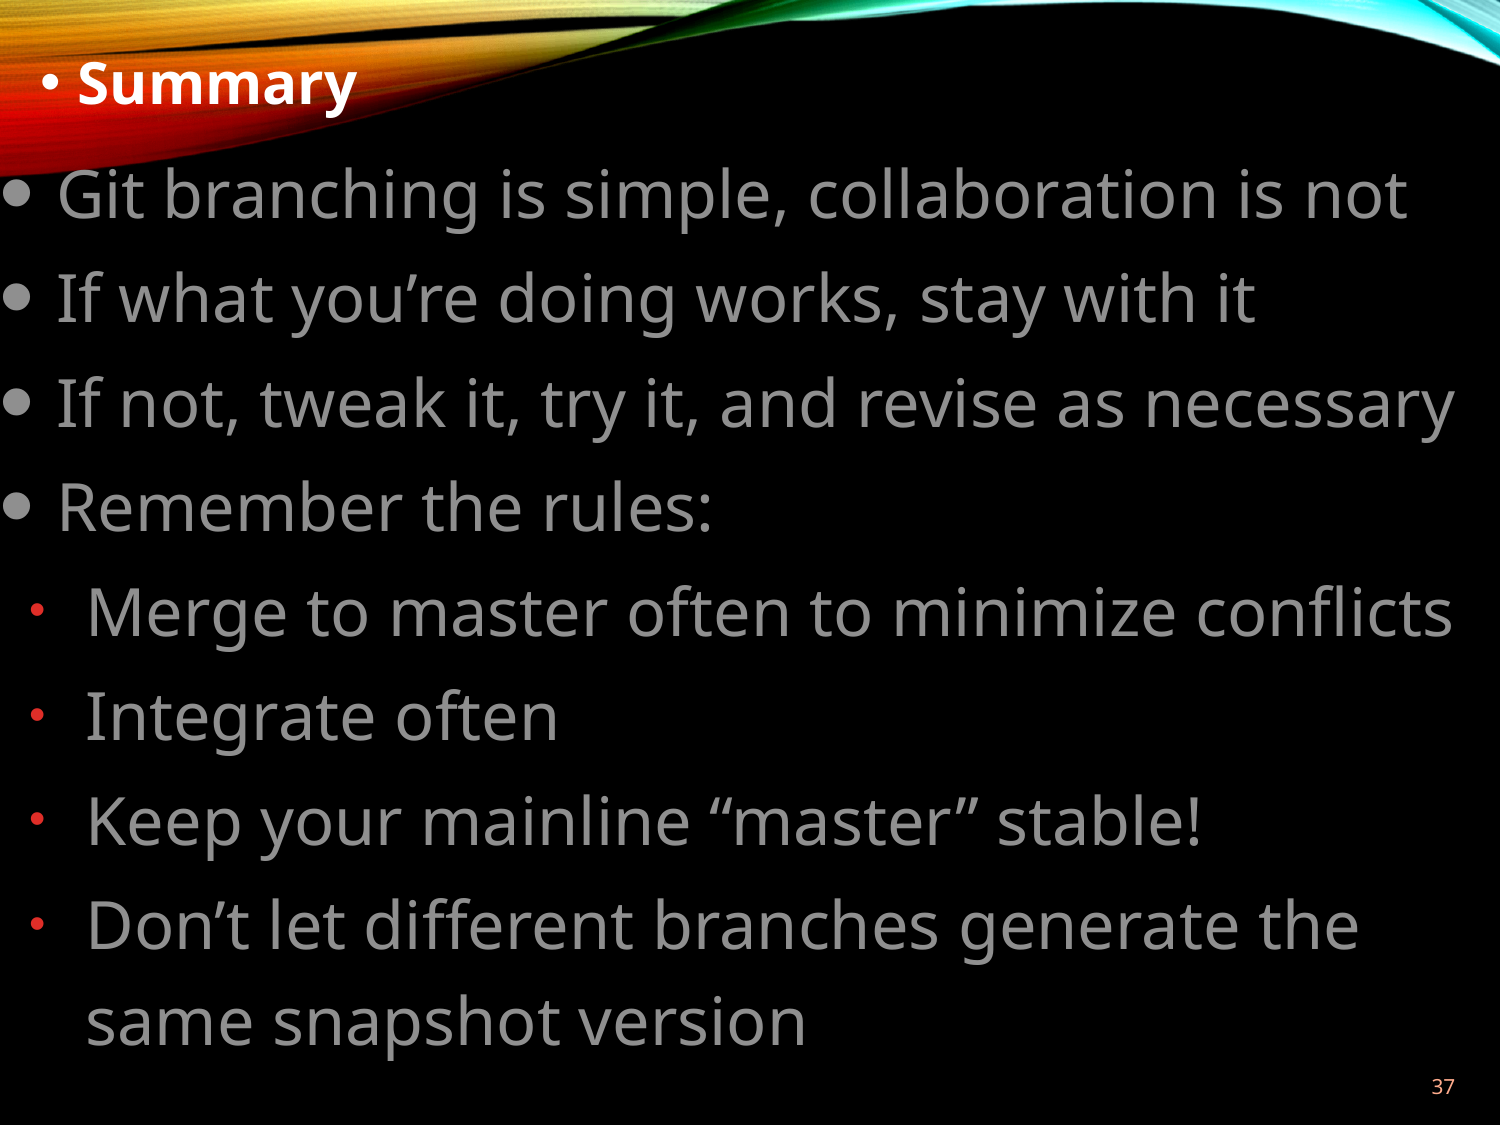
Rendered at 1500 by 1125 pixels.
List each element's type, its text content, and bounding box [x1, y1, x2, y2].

list Summary [40, 37, 1460, 132]
list Git branching is simple, collaboration is not If what you’re doing works, stay with it If not, tweak it, try it, and revise as necessary Remember the rules: Merge to master often to minimize conflicts Integrate often Keep your mainline “master” stable! Don’t let different branches generate the same snapshot version [0, 124, 1500, 1125]
picture [0, 0, 1500, 124]
